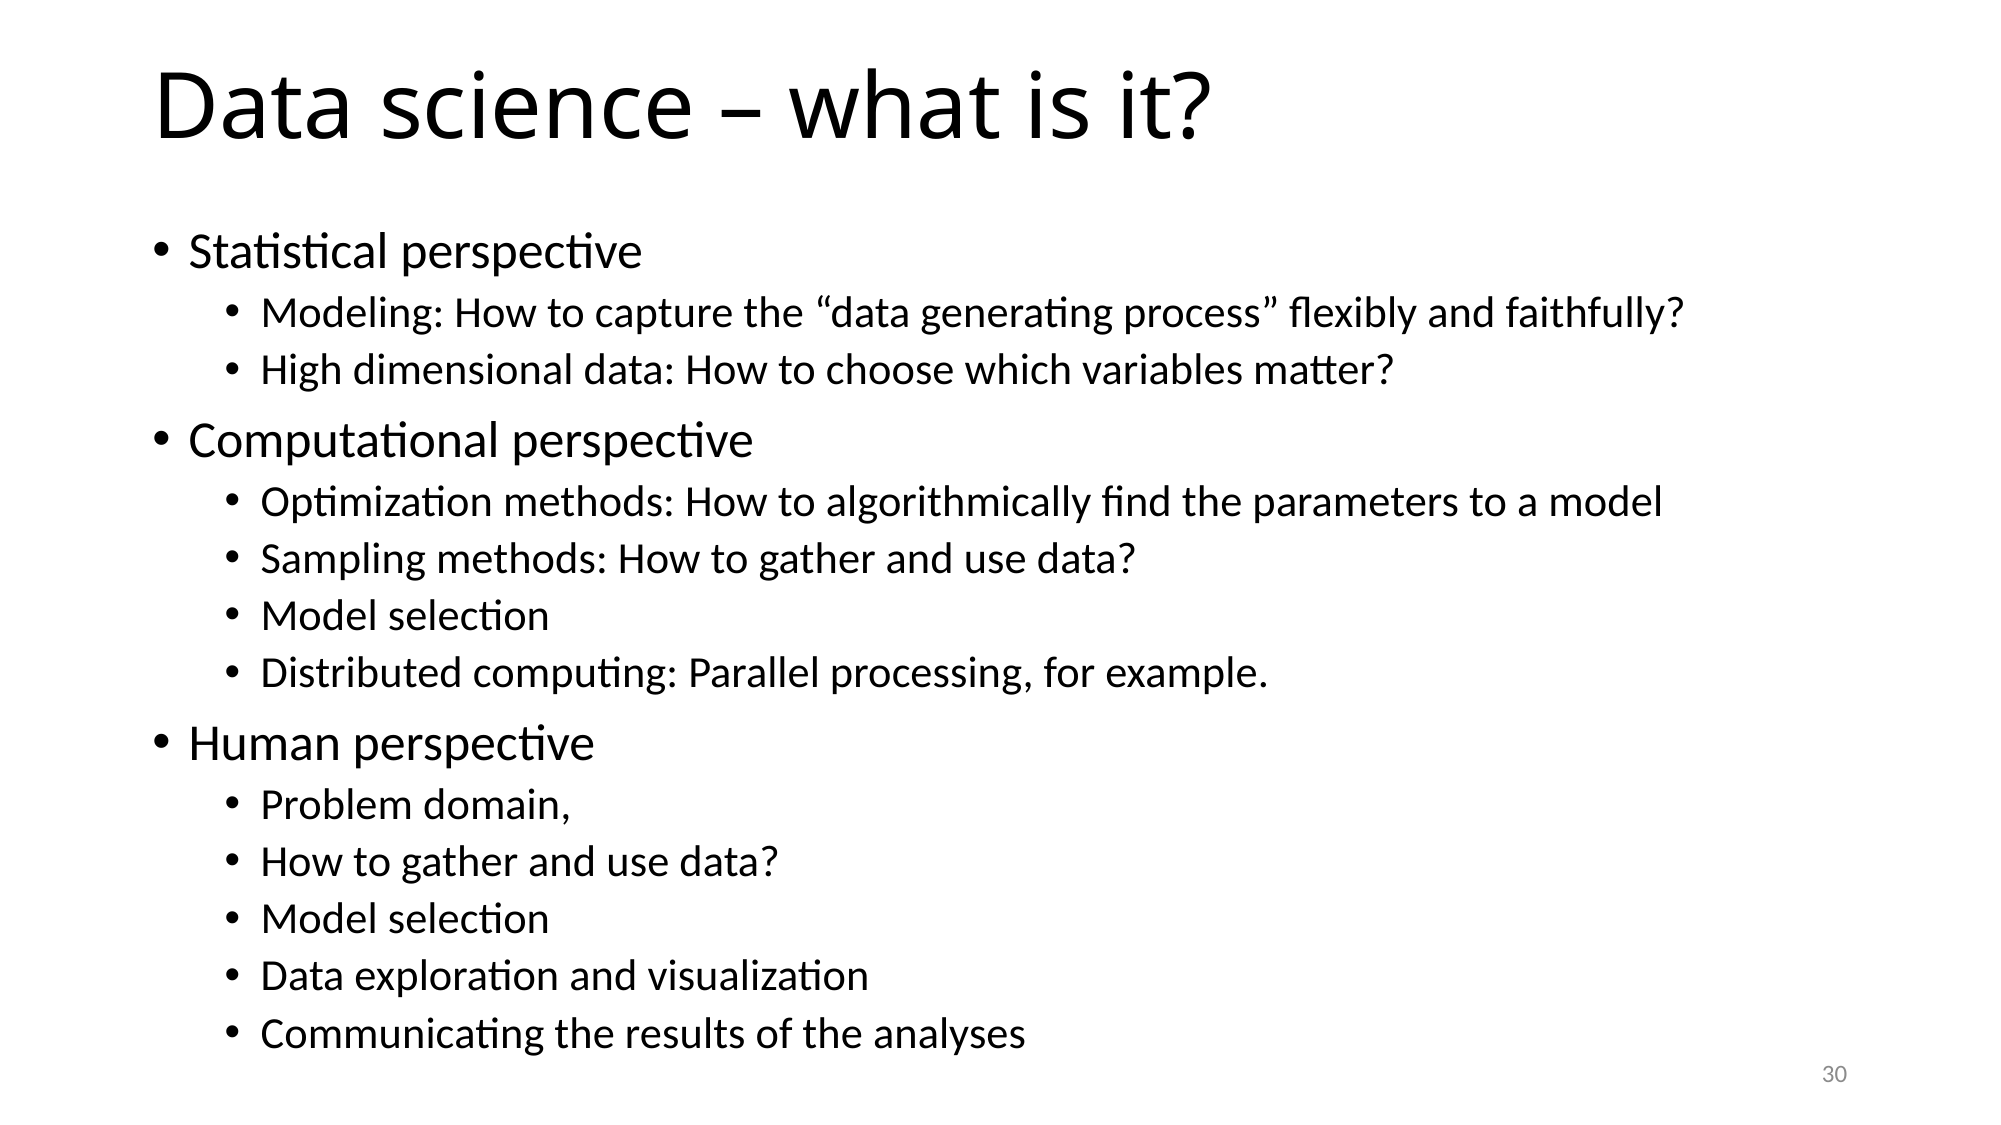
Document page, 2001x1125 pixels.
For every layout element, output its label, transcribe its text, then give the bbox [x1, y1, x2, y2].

title Data science – what is it? [137, 0, 1863, 216]
slide_number 30 [1412, 1042, 1863, 1103]
list Statistical perspective Modeling: How to capture the “data generating process” flexibly and faithfully? High dimensional data: How to choose which variables matter? Computational perspective Optimization methods: How to algorithmically find the parameters to a model Sampling methods: How to gather and use data? Model selection Distributed computing: Parallel processing, for example. Human perspective Problem domain, How to gather and use data? Model selection Data exploration and visualization Communicating the results of the analyses [137, 216, 1863, 1069]
